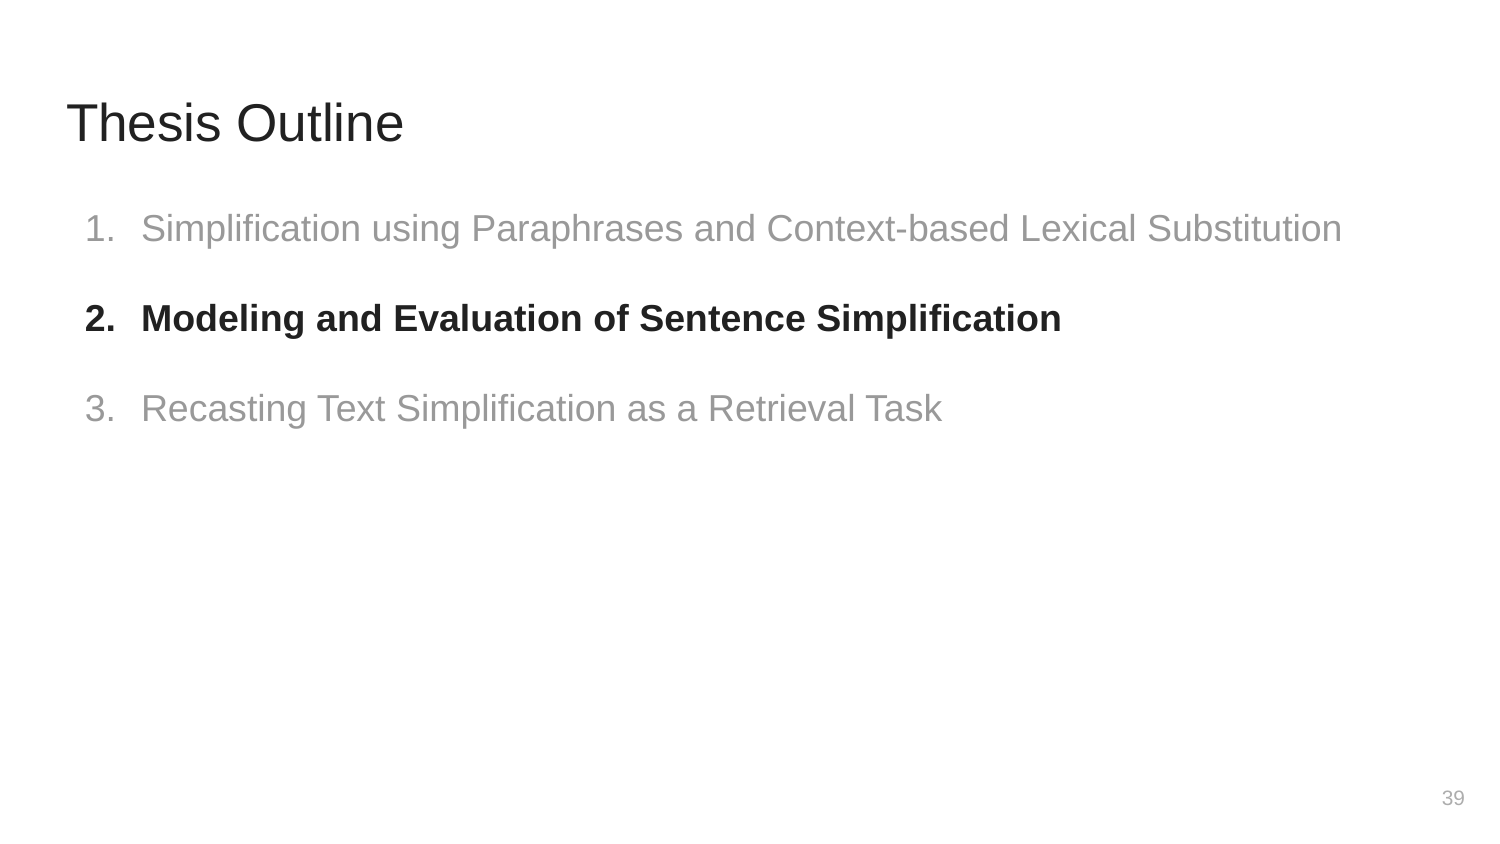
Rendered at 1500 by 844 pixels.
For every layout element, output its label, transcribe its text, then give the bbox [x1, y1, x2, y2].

slide_number ‹#› [1389, 764, 1480, 830]
list Simplification using Paraphrases and Context-based Lexical Substitution Modeling and Evaluation of Sentence Simplification Recasting Text Simplification as a Retrieval Task [51, 189, 1489, 750]
title Thesis Outline [51, 72, 1449, 167]
